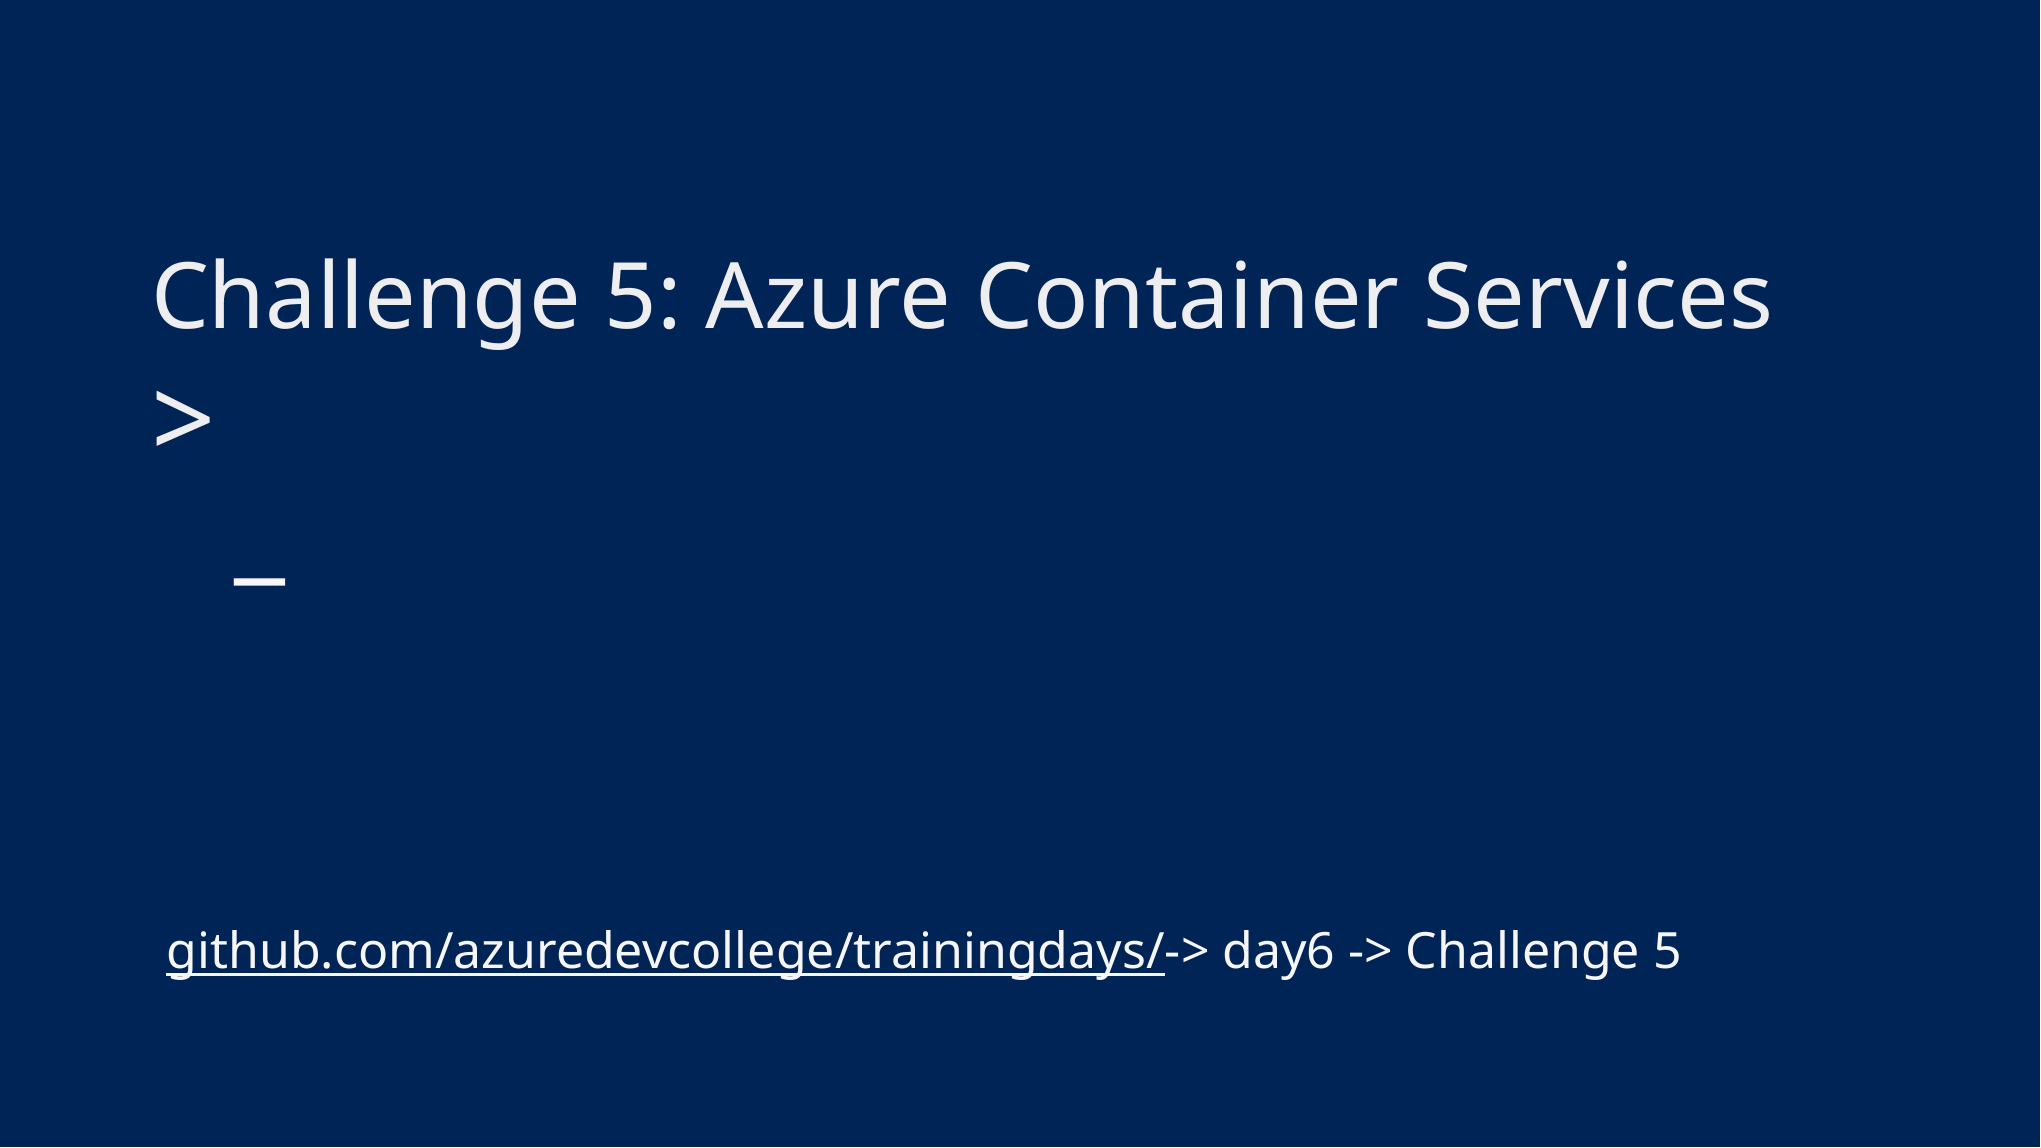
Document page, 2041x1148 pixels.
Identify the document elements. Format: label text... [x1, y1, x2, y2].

text_box _ [220, 446, 325, 599]
text_box github.com/azuredevcollege/trainingdays/-> day6 -> Challenge 5 [136, 895, 1946, 1006]
text_box Challenge 5: Azure Container Services > [136, 229, 1946, 490]
